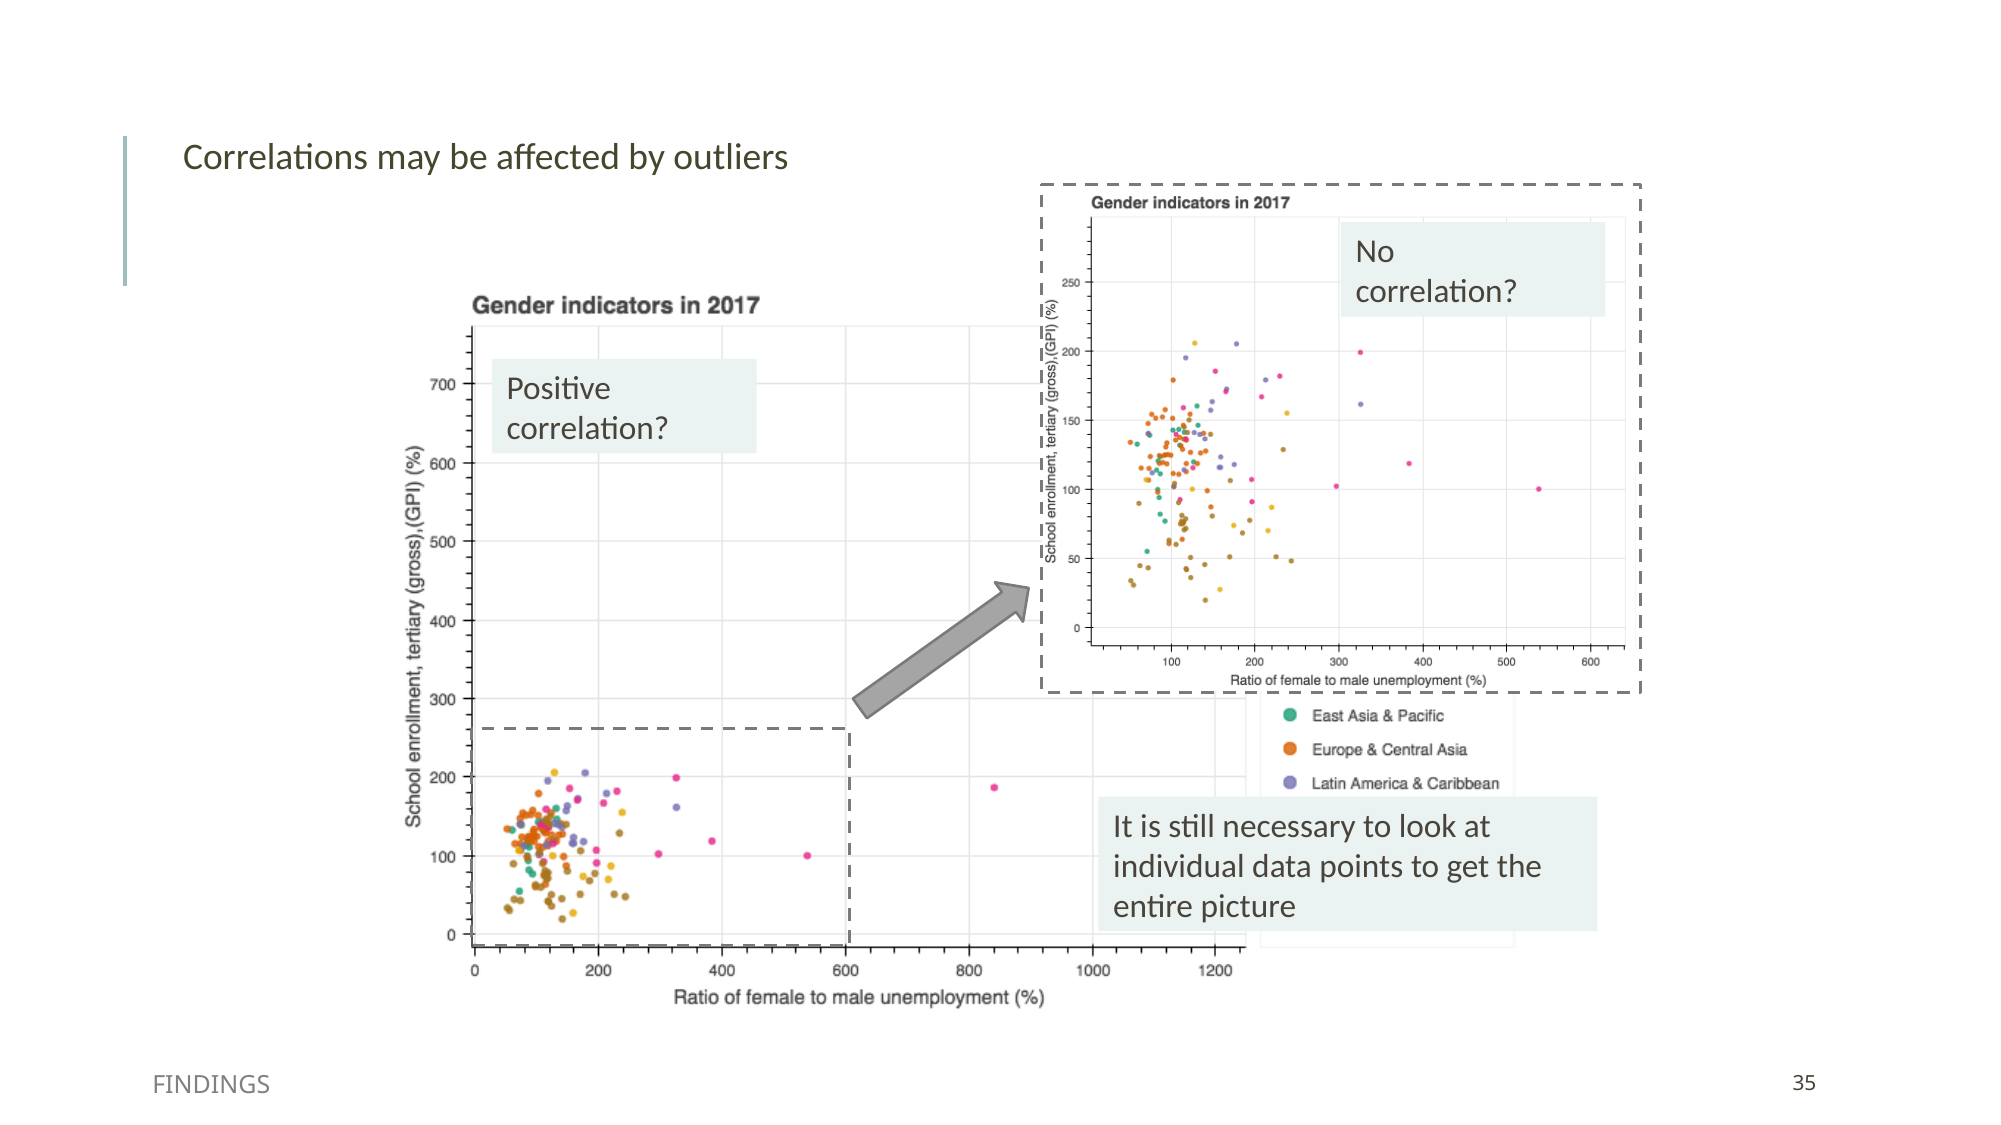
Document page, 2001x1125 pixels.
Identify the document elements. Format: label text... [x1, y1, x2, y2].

picture [395, 276, 1573, 1013]
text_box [471, 185, 1639, 947]
text_box FINDINGS [137, 1061, 563, 1107]
slide_number 35 [1777, 1061, 1938, 1107]
title Correlations may be affected by outliers [153, 31, 1814, 278]
